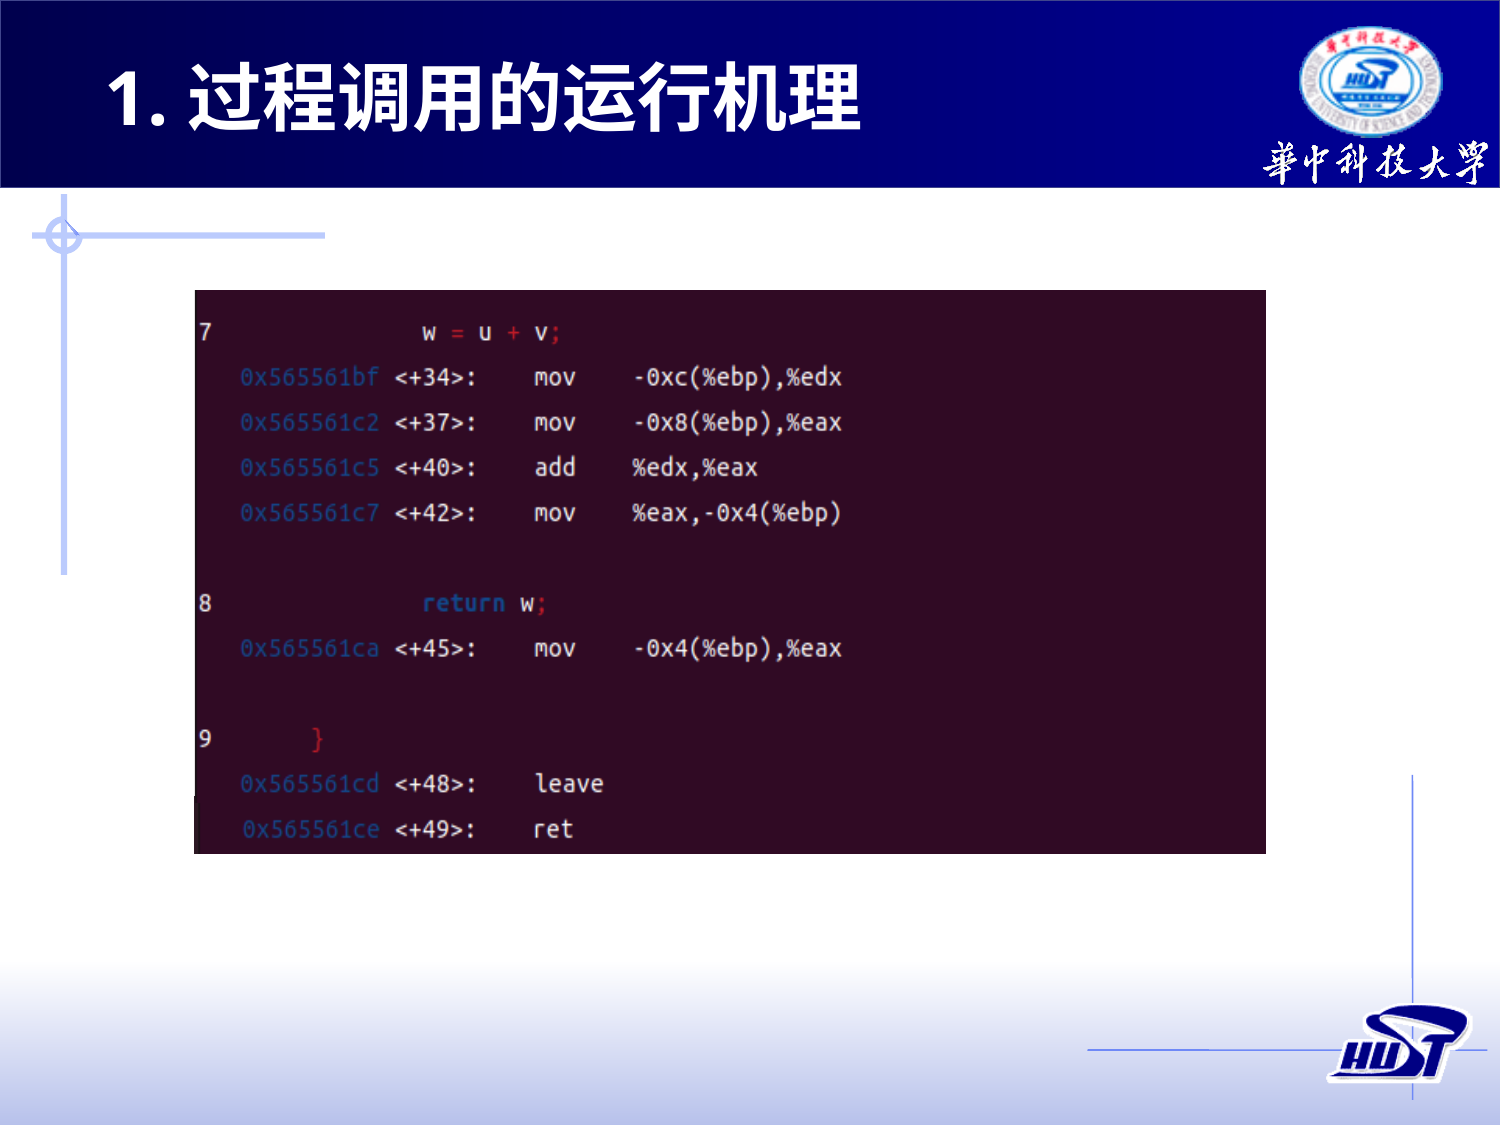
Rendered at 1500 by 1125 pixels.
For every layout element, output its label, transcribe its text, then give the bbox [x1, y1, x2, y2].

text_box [194, 290, 1266, 854]
picture [1262, 140, 1488, 185]
text_box 1.过程调用的运行机理 [89, 42, 1308, 148]
picture [1299, 26, 1443, 138]
